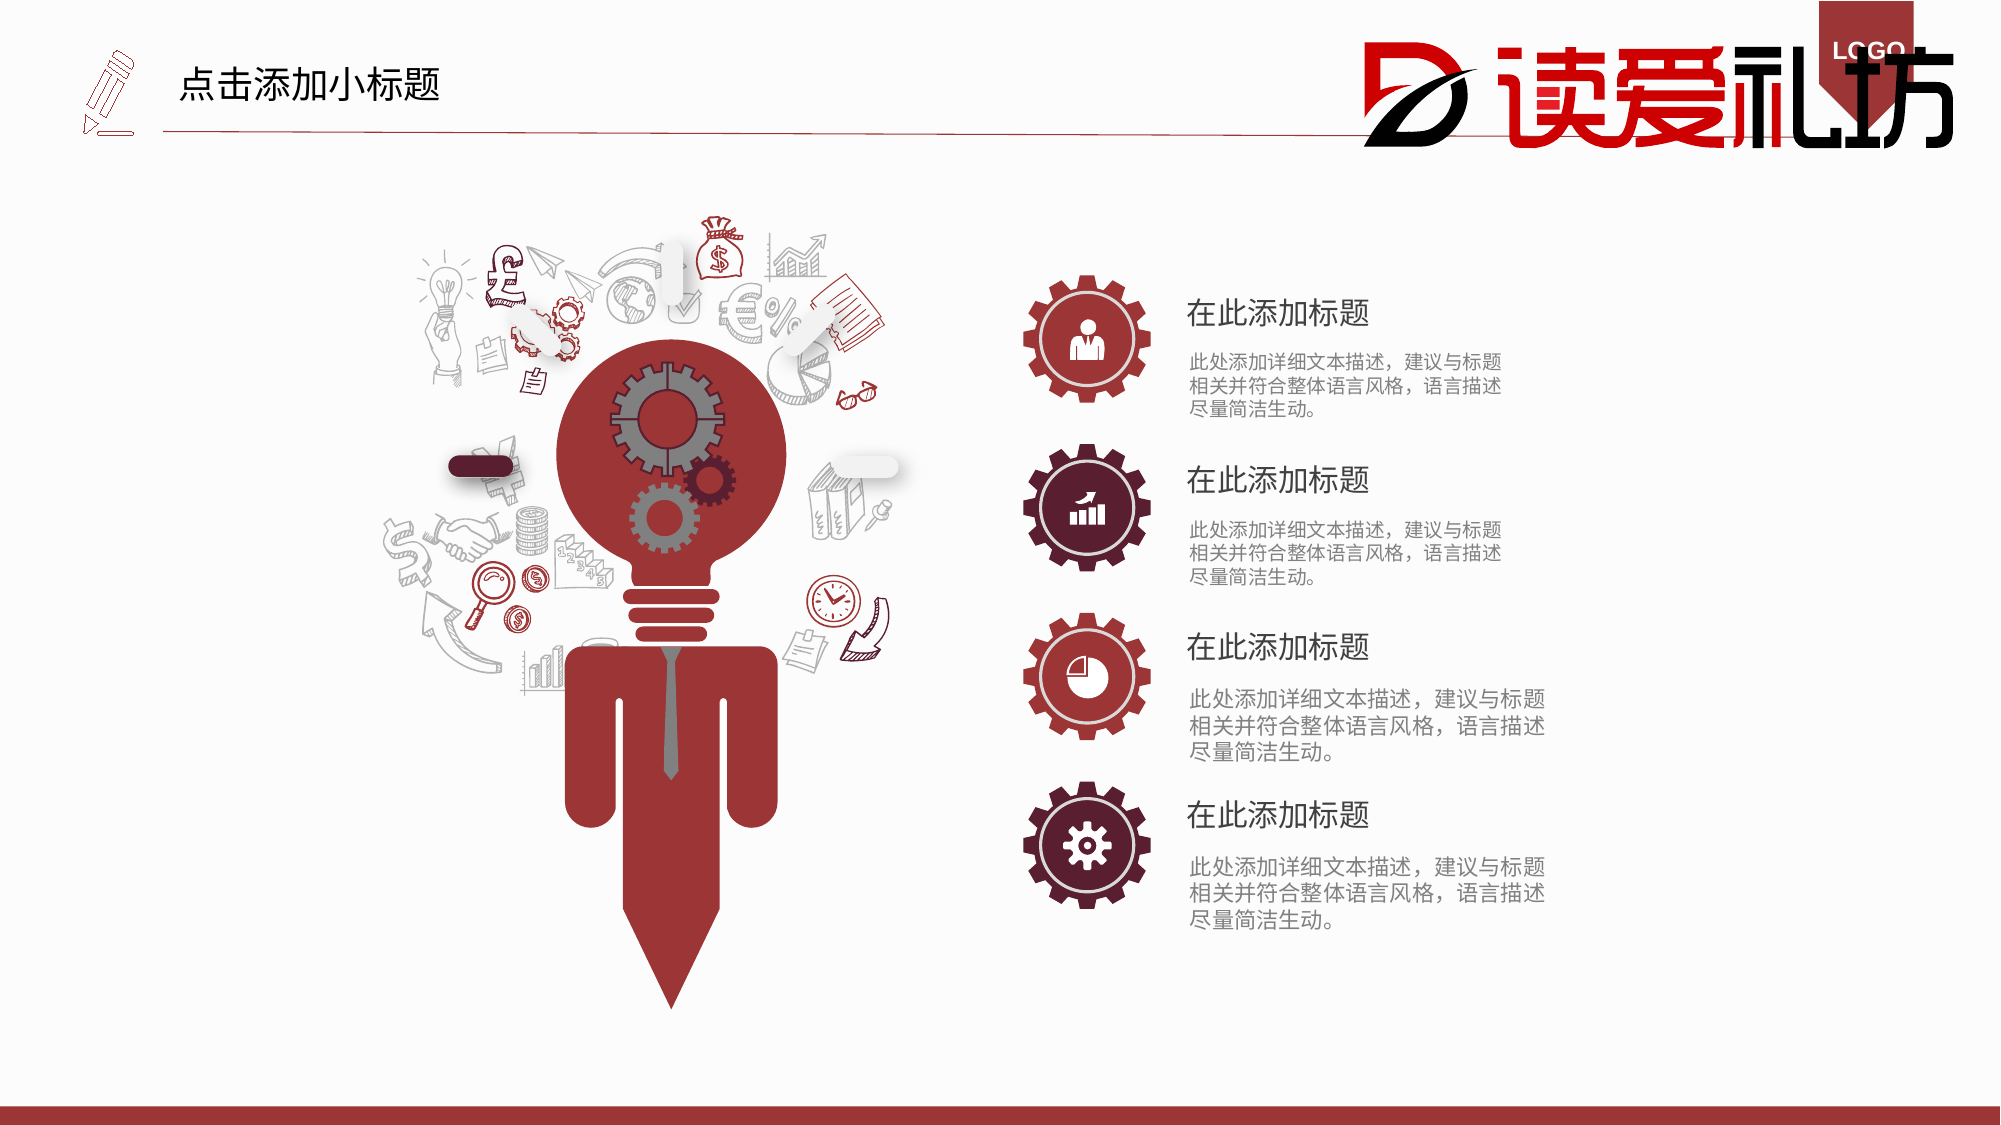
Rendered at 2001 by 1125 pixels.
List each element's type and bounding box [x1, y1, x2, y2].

text_box [0, 0, 2000, 1125]
text_box [1023, 444, 1151, 572]
text_box [1070, 319, 1105, 360]
text_box [1023, 781, 1151, 909]
text_box [695, 216, 744, 240]
text_box [611, 476, 725, 480]
text_box [416, 249, 446, 398]
text_box [1023, 612, 1151, 741]
text_box [519, 693, 564, 697]
text_box [1066, 655, 1109, 699]
text_box [163, 131, 1363, 138]
text_box [1023, 275, 1151, 403]
text_box [610, 362, 725, 476]
text_box [1069, 491, 1105, 525]
text_box [1363, 42, 1954, 149]
text_box [446, 240, 901, 693]
text_box [764, 232, 827, 240]
text_box [564, 693, 778, 1010]
text_box [422, 511, 446, 563]
